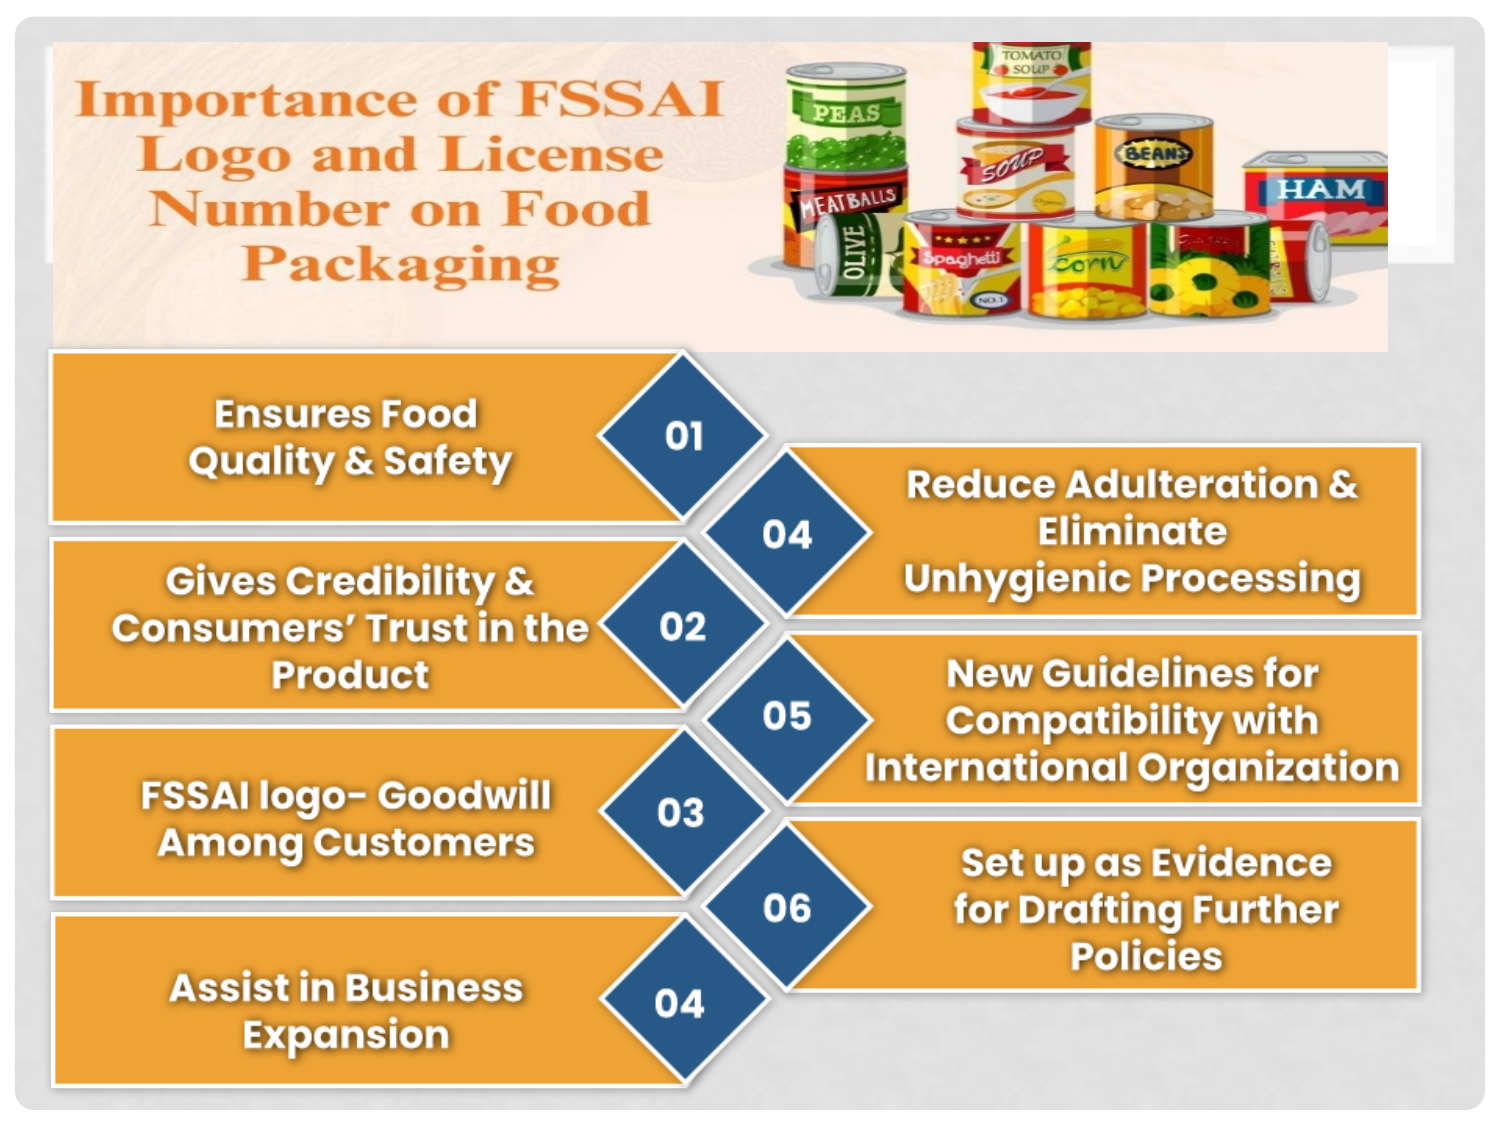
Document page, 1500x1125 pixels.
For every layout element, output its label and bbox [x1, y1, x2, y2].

list [52, 42, 1389, 335]
picture [29, 335, 1436, 1121]
